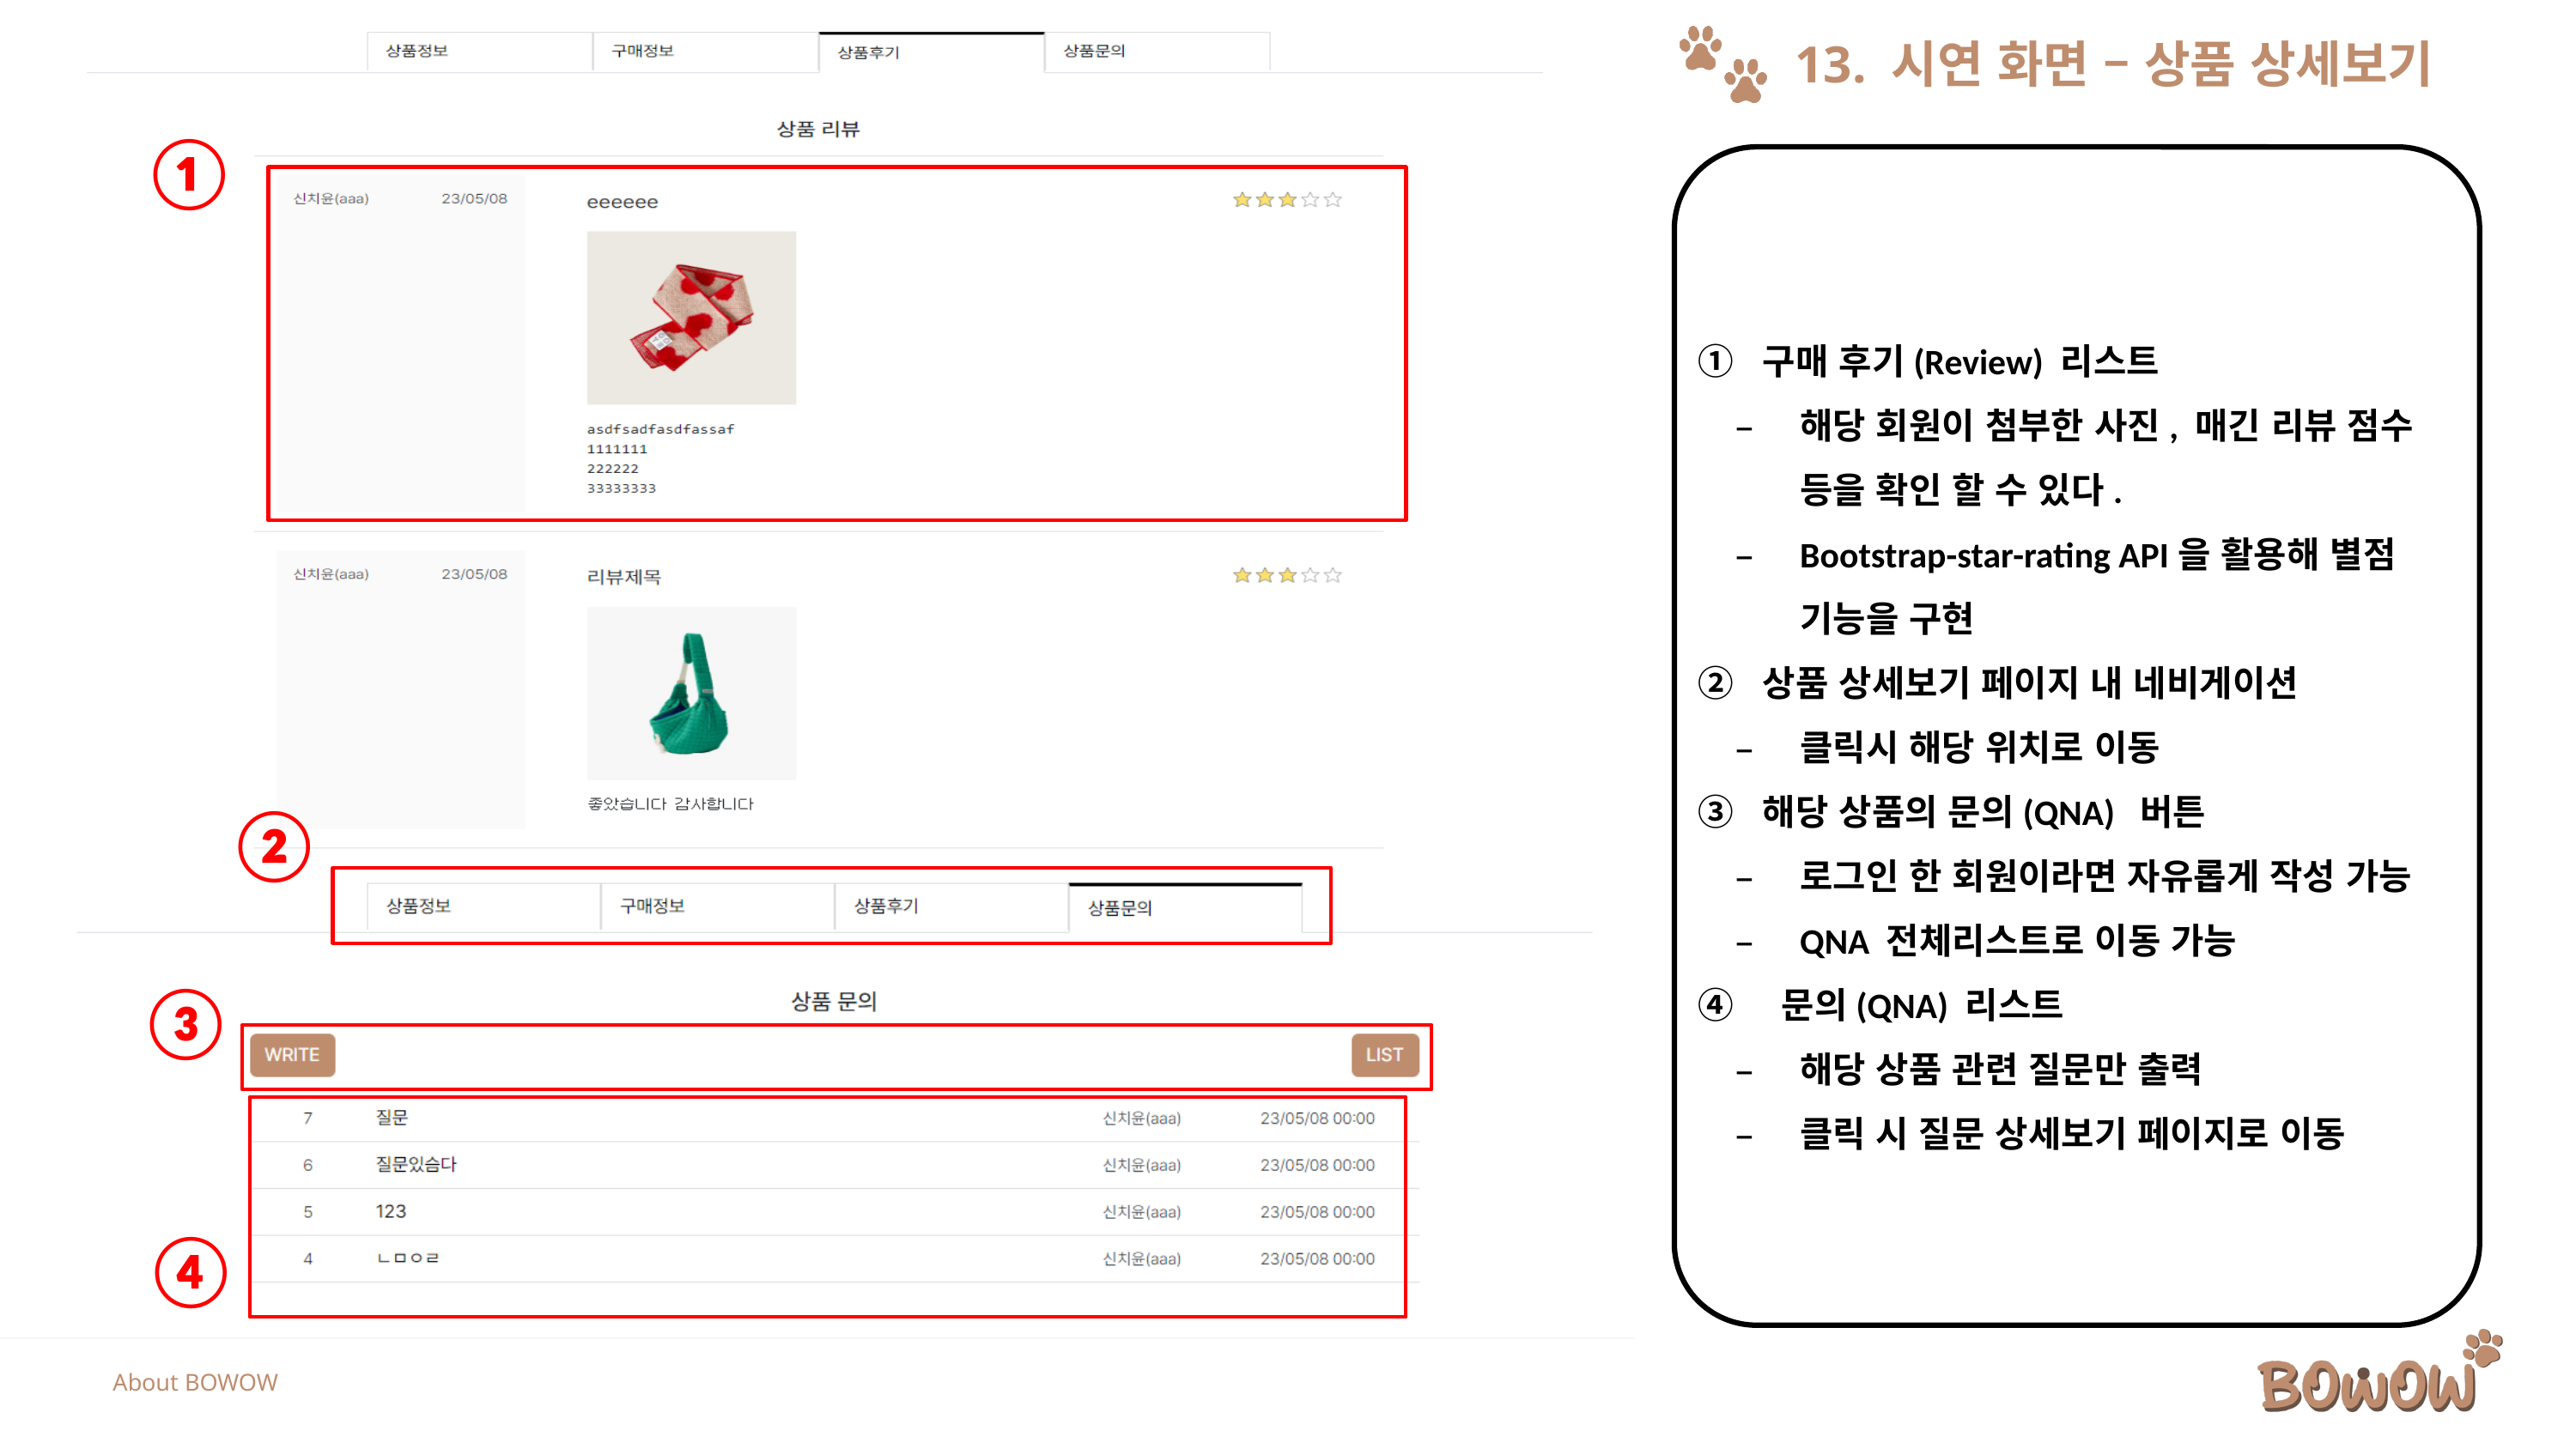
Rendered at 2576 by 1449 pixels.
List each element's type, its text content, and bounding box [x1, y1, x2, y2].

text_box About BOWOW [100, 1361, 612, 1403]
picture [1674, 15, 1771, 112]
text_box 13. 시연 화면 – 상품 상세보기 [1782, 27, 2512, 112]
picture [2251, 1317, 2510, 1433]
text_box 구매 후기(Review) 리스트 해당 회원이 첨부한 사진, 매긴 리뷰 점수 등을 확인 할 수 있다. Bootstrap-star-rating API을 활용해 별점 기능을 구현 상품 상세보기 페이지 내 네비게이션 클릭시 해당 위치로 이동 해당 상품의 문의(QNA) 버튼 로그인 한 회원이라면 자유롭게 작성 가능 QNA 전체리스트로 이동 가능 문의(QNA) 리스트 해당 상품 관련 질문만 출력 클릭 시 질문 상세보기 페이지로 이동 [1672, 144, 2482, 1327]
picture [0, 9, 1635, 1347]
